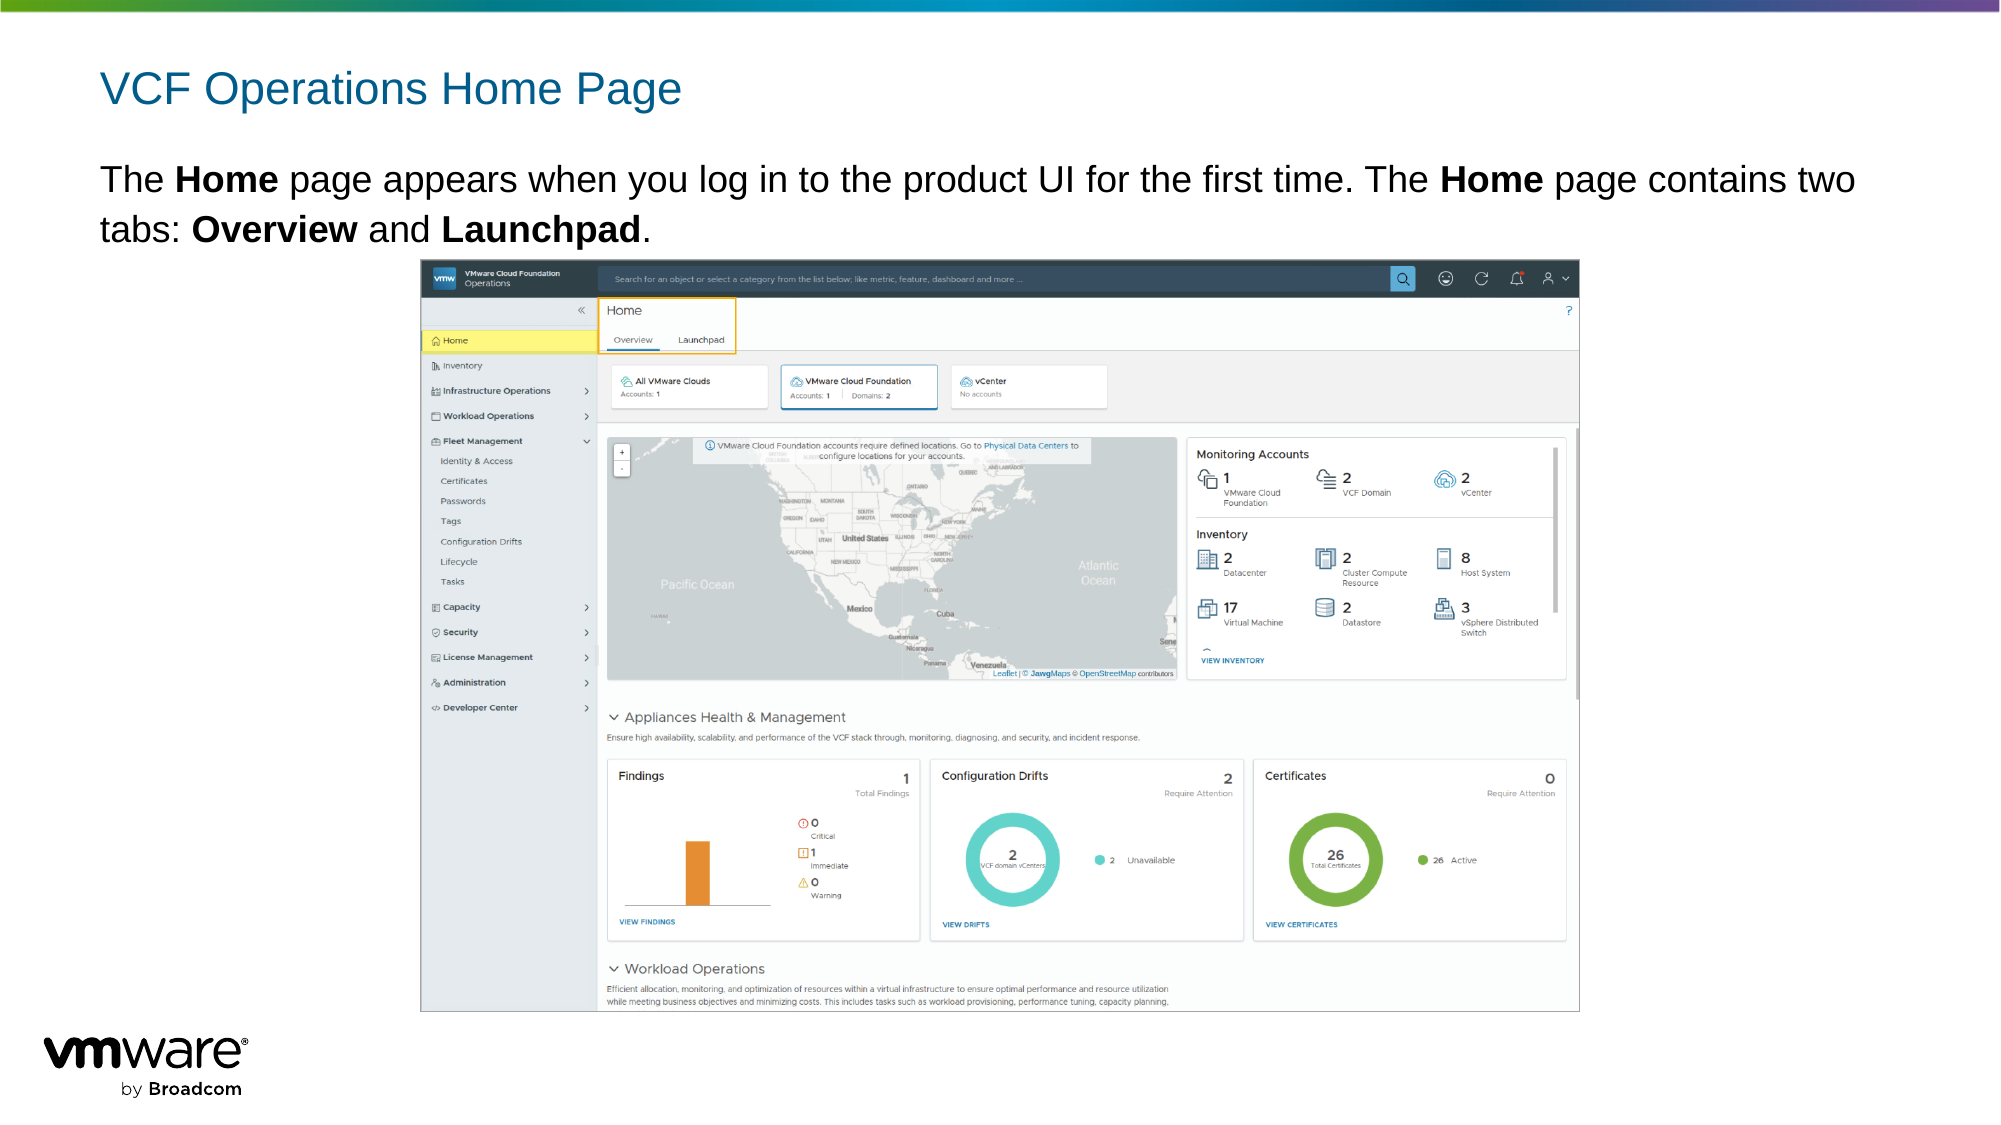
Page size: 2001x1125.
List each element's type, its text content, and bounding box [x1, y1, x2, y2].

title VCF Operations Home Page [99, 54, 1900, 113]
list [420, 259, 1580, 1012]
list The Home page appears when you log in to the product UI for the first time. The Home page contains two tabs: Overview and Launchpad. [99, 149, 1900, 247]
picture [0, 0, 2000, 30]
